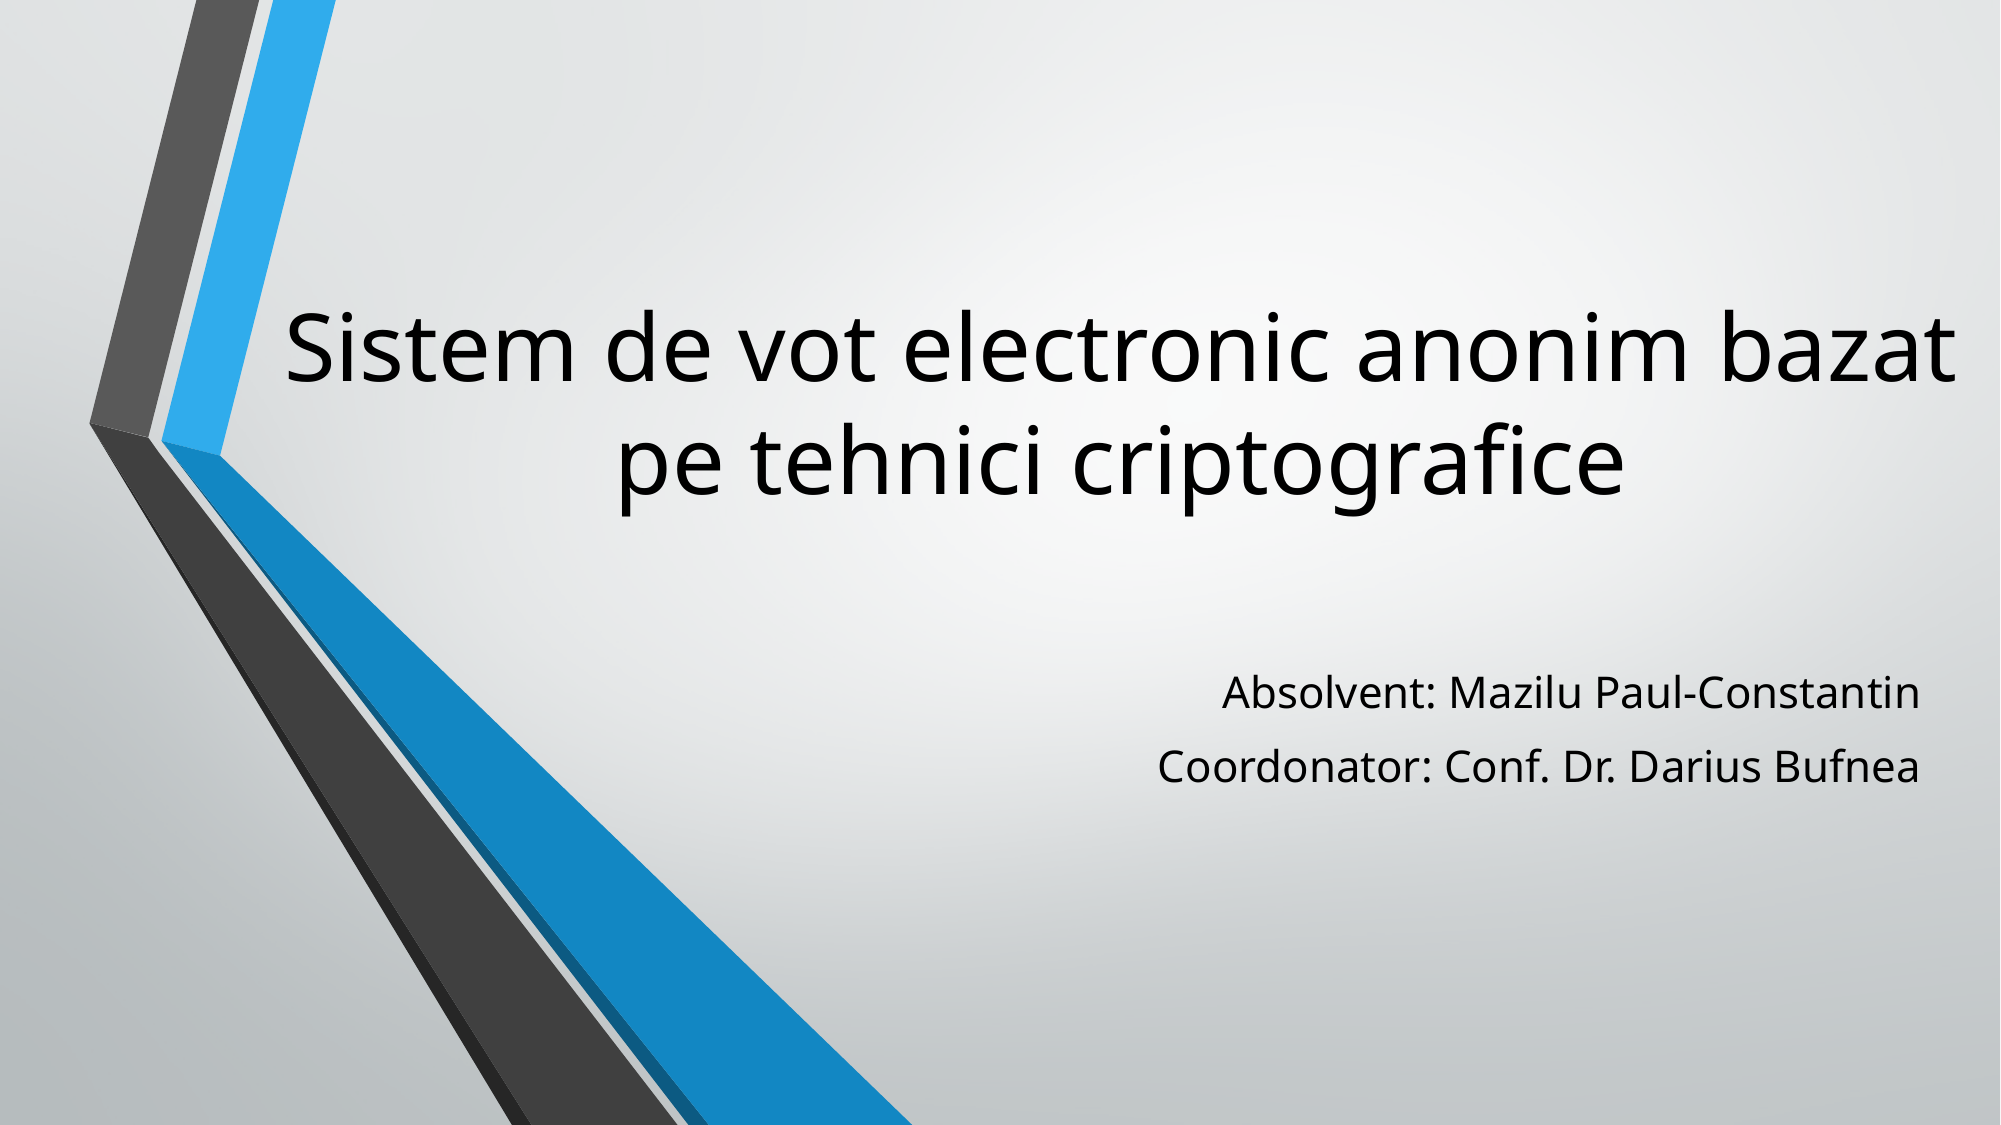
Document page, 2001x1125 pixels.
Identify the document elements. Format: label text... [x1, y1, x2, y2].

subtitle Absolvent: Mazilu Paul-Constantin Coordonator: Conf. Dr. Darius Bufnea [790, 656, 1937, 885]
title Sistem de vot electronic anonim bazat pe tehnici criptografice [242, 280, 2000, 563]
